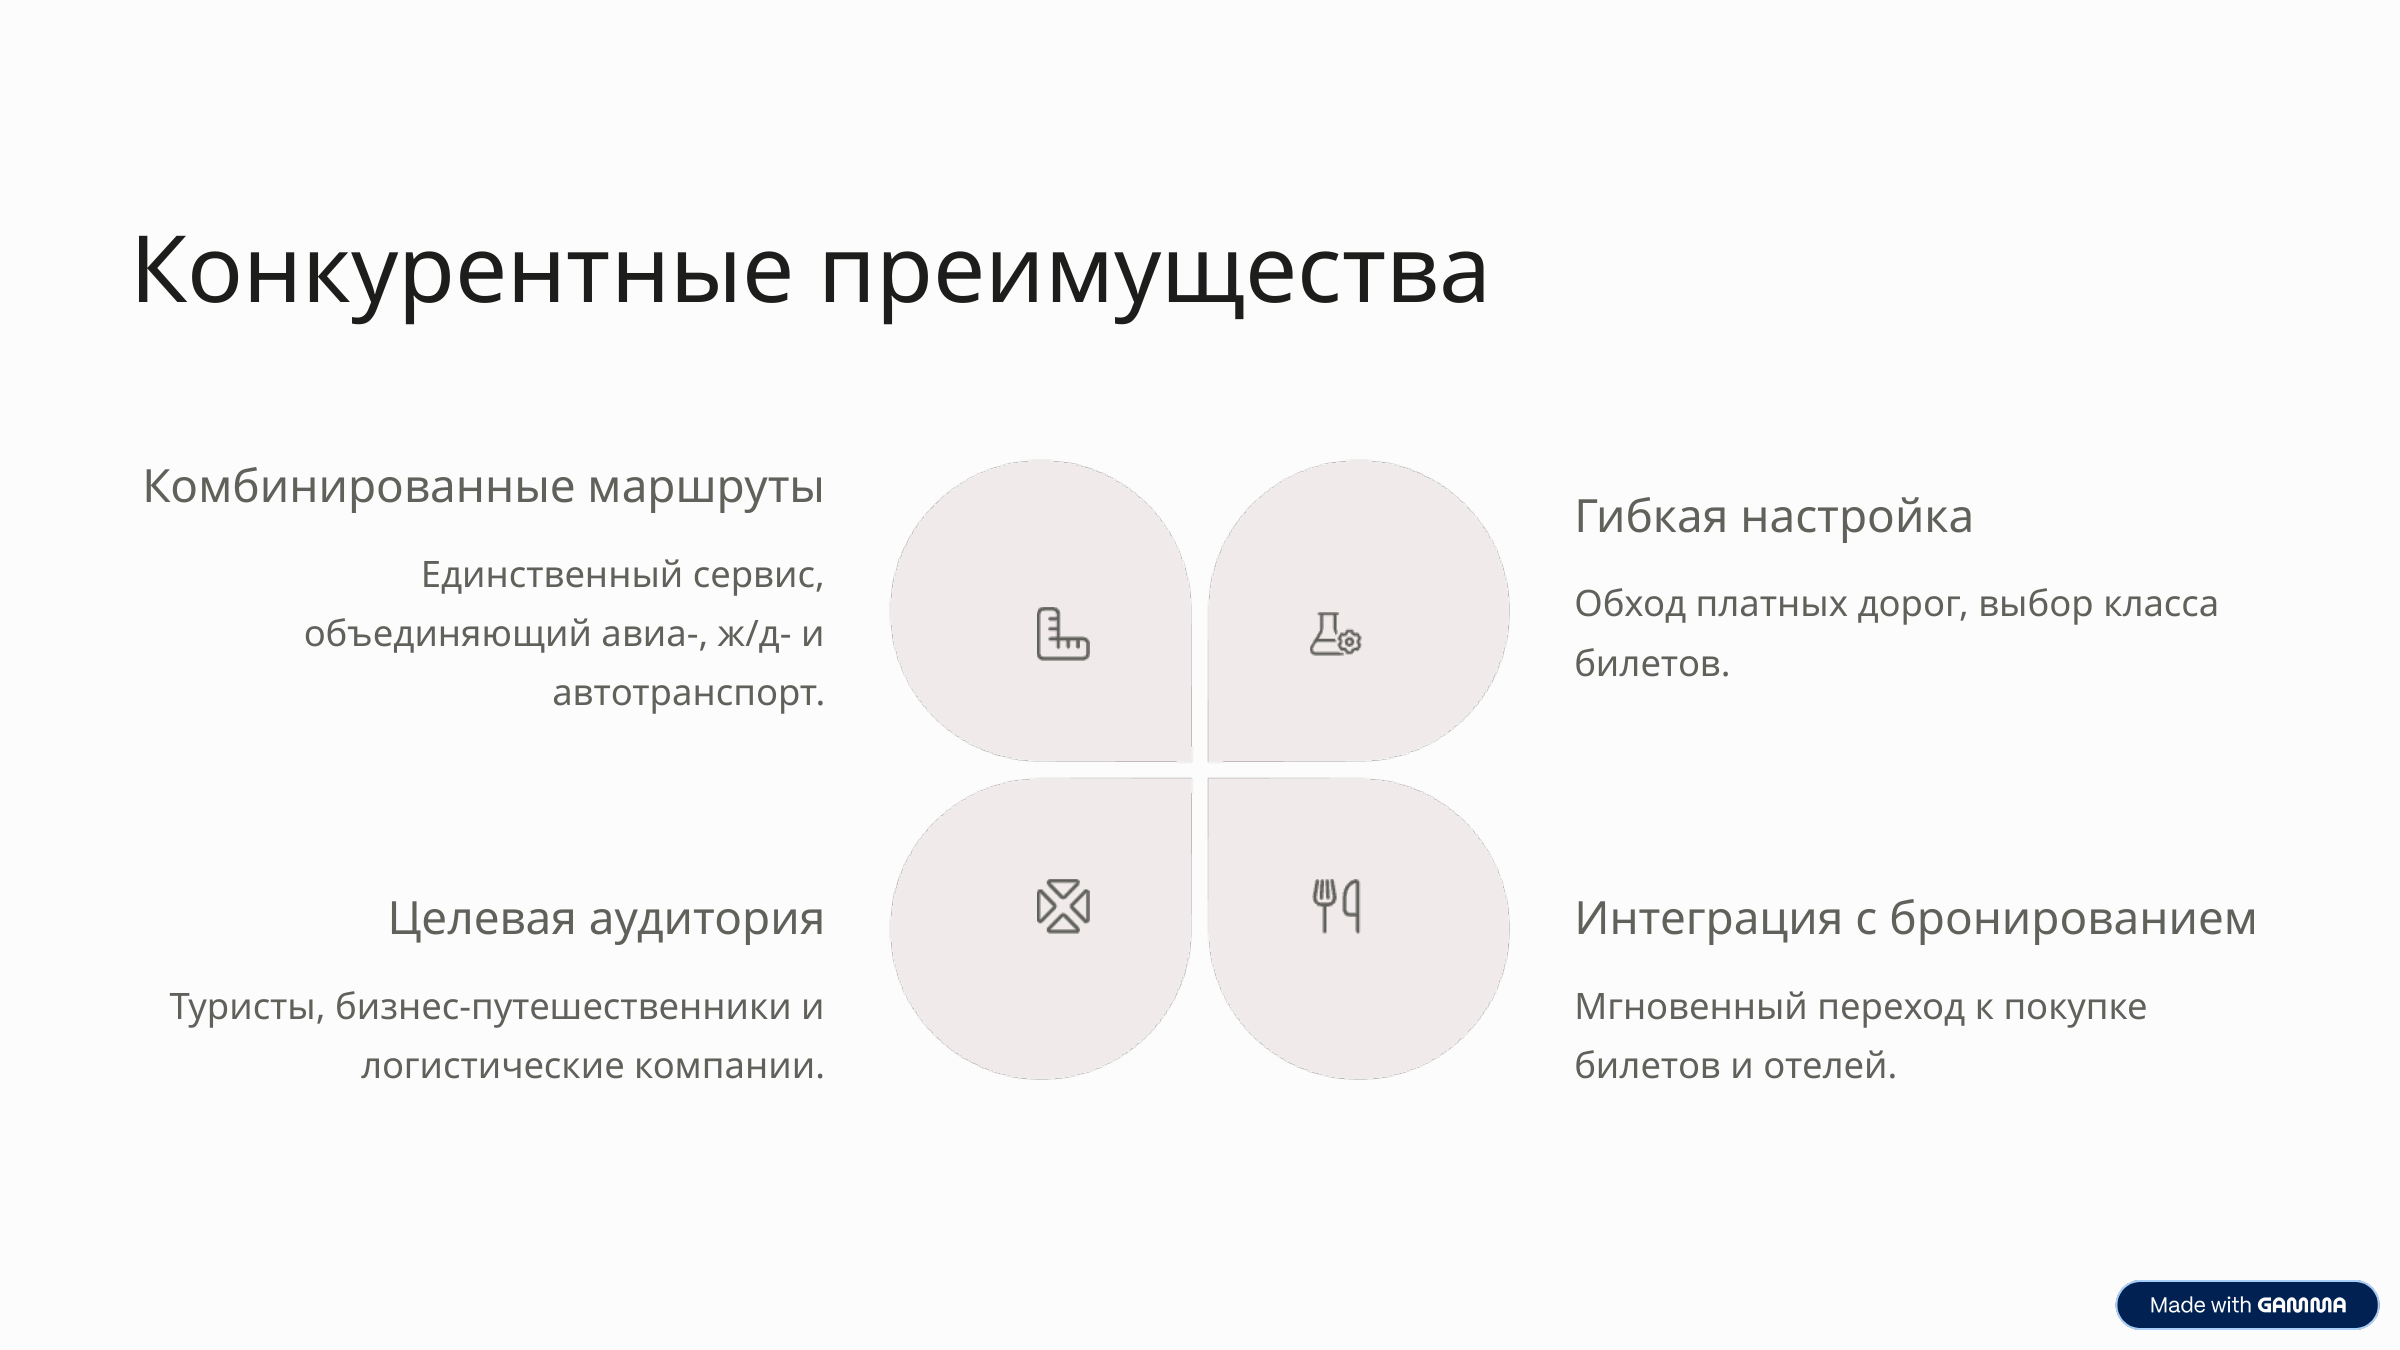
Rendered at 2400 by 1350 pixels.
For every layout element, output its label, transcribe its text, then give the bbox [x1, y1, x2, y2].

text_box Мгновенный переход к покупке билетов и отелей. [1575, 967, 2270, 1087]
text_box Конкурентные преимущества [130, 205, 1483, 322]
text_box Комбинированные маршруты [139, 454, 825, 513]
text_box Обход платных дорог, выбор класса билетов. [1575, 564, 2270, 684]
text_box Интеграция с бронированием [1575, 886, 2262, 945]
picture [2106, 1271, 2389, 1339]
text_box Туристы, бизнес-путешественники и логистические компании. [130, 967, 825, 1087]
picture [825, 395, 1575, 1145]
text_box Гибкая настройка [1575, 484, 2040, 543]
text_box Единственный сервис, объединяющий авиа-, ж/д- и автотранспорт. [130, 534, 825, 714]
text_box Целевая аудитория [360, 886, 825, 945]
